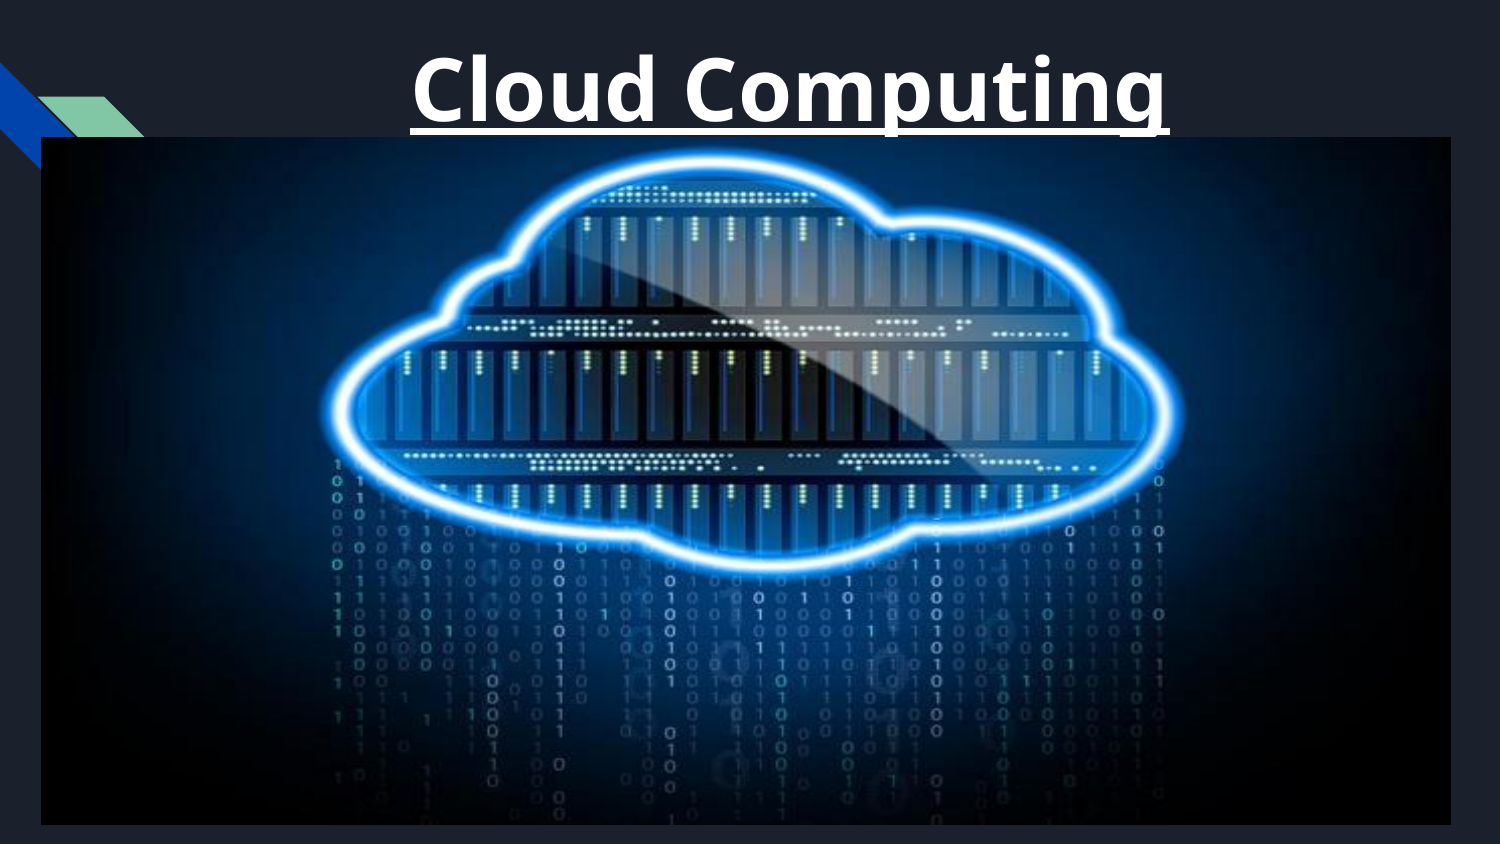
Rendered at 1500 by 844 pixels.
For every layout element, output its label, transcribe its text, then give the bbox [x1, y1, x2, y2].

title Cloud Computing [326, 19, 1255, 135]
picture [41, 137, 1451, 825]
